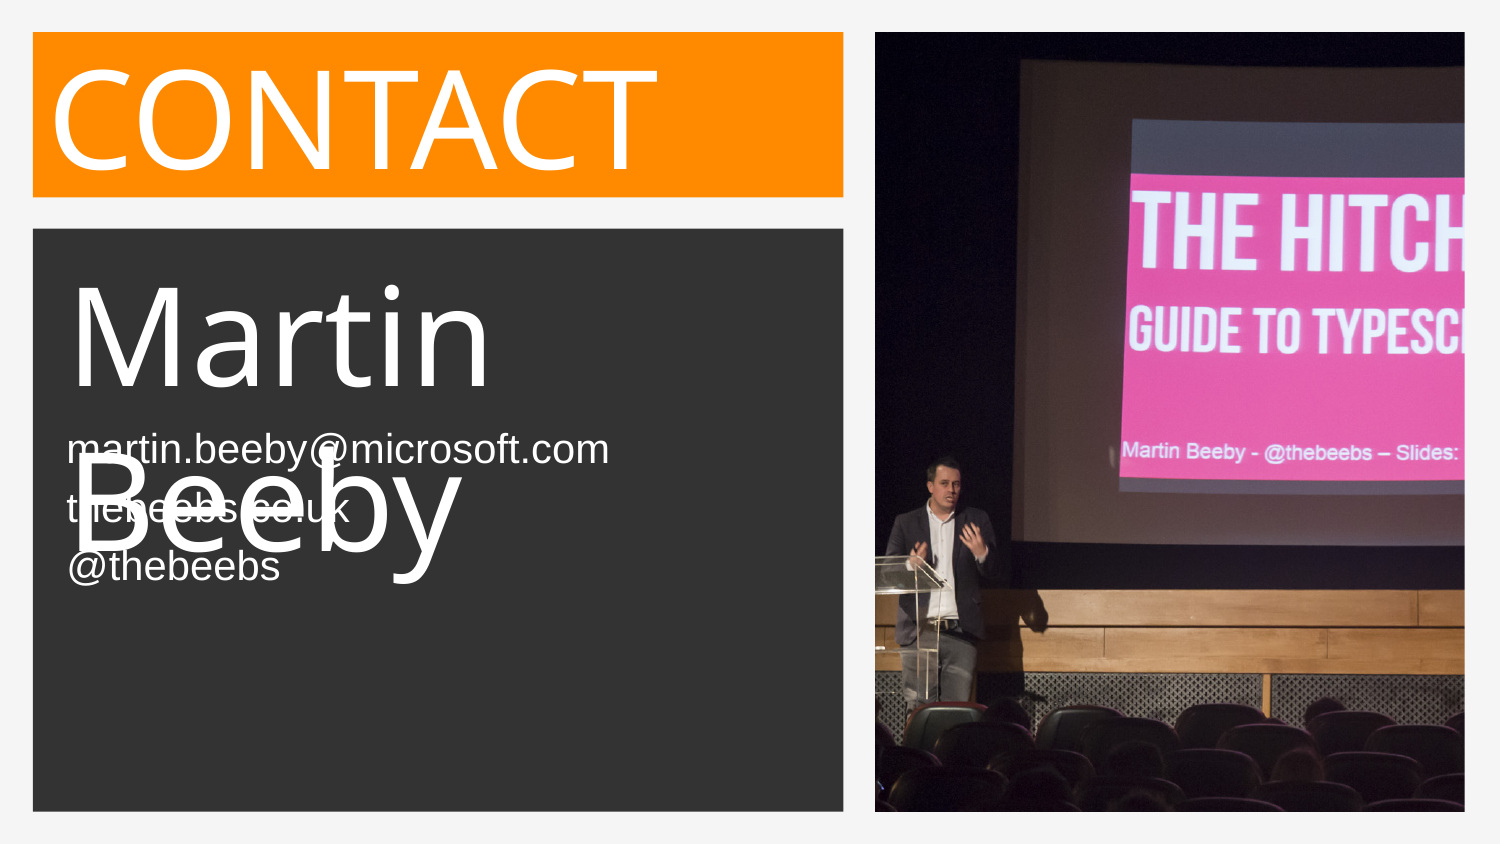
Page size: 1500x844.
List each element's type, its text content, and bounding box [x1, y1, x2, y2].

list Martin Beeby [51, 241, 827, 402]
list martin.beeby@microsoft.com thebeebs.co.uk @thebeebs [51, 414, 827, 802]
picture [874, 31, 1465, 812]
